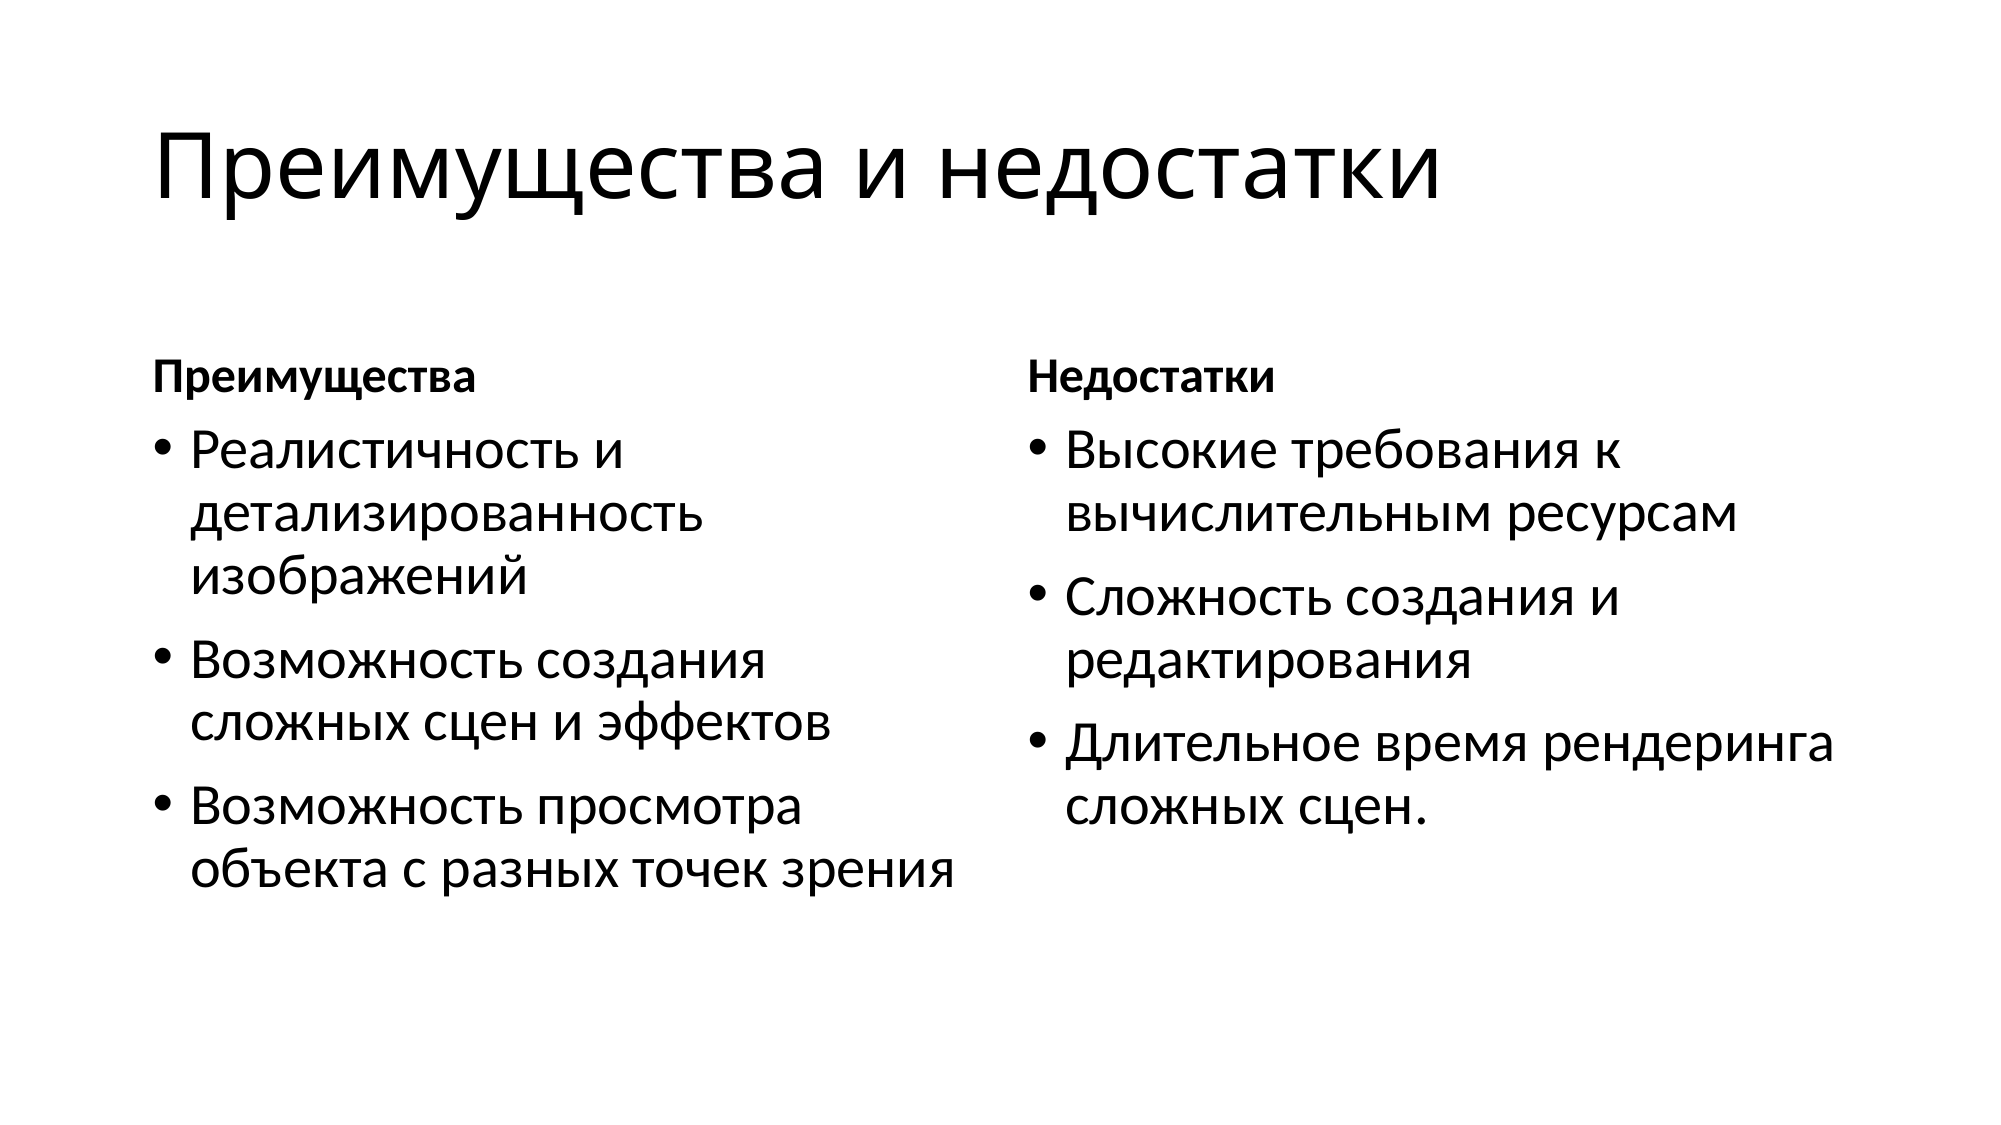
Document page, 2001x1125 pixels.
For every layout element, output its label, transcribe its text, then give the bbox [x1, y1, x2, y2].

title Преимущества и недостатки [137, 59, 1863, 278]
list Высокие требования к вычислительным ресурсам Сложность создания и редактирования Длительное время рендеринга сложных сцен. [1012, 410, 1863, 1016]
list Недостатки [1012, 275, 1863, 410]
list Реалистичность и детализированность изображений Возможность создания сложных сцен и эффектов Возможность просмотра объекта с разных точек зрения [137, 410, 984, 1016]
list Преимущества [137, 275, 984, 410]
